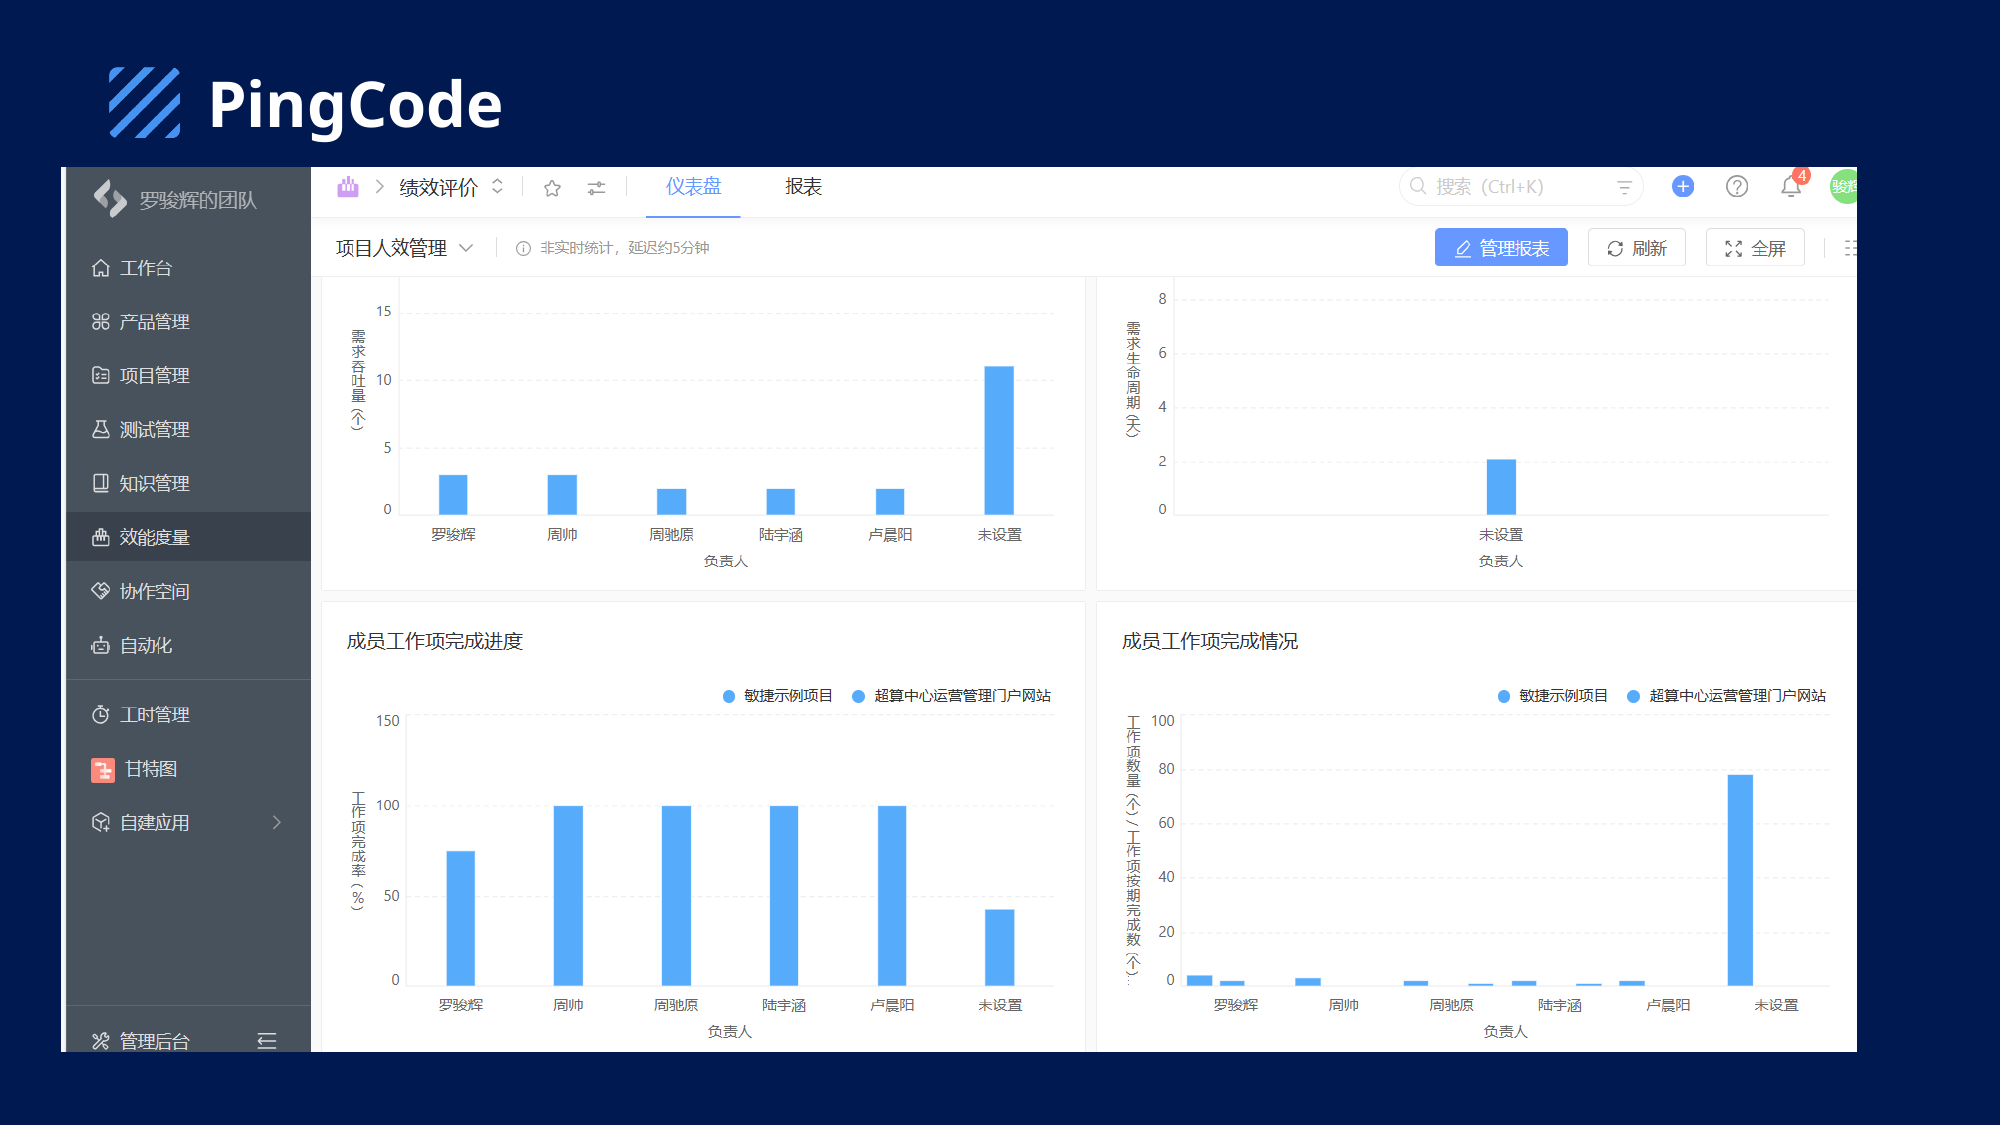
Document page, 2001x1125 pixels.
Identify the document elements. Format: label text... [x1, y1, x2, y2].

text_box PingCode [189, 36, 520, 148]
picture [99, 57, 190, 148]
picture [61, 167, 1857, 1052]
